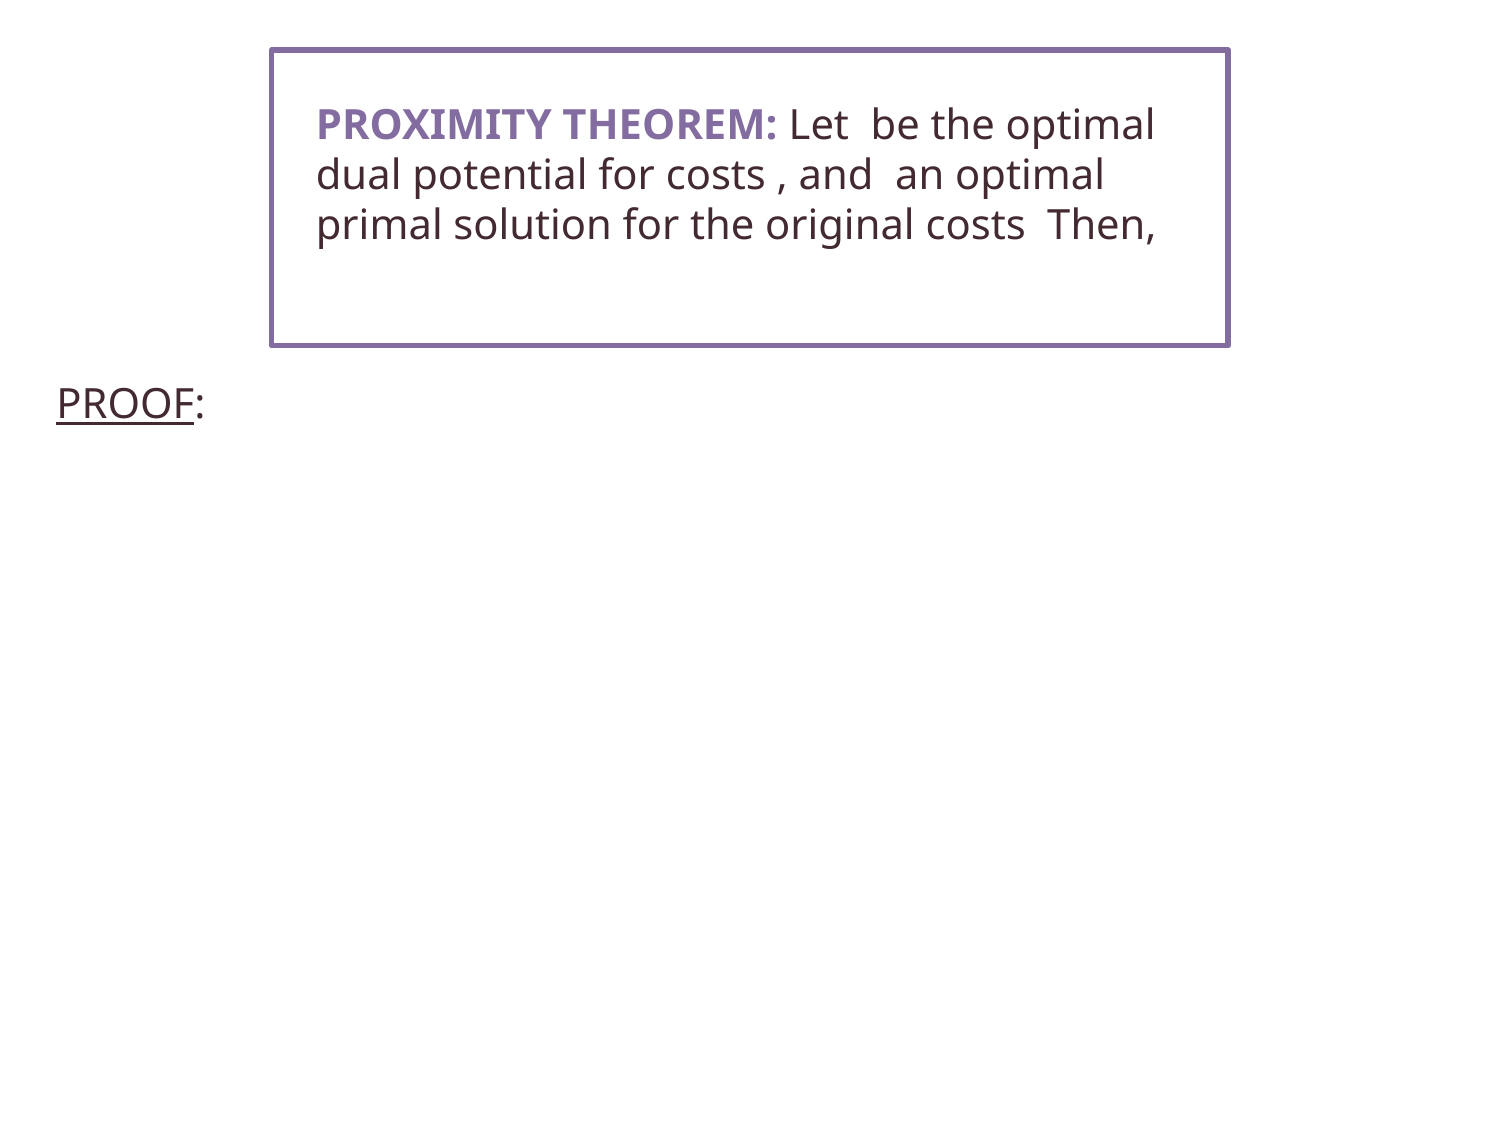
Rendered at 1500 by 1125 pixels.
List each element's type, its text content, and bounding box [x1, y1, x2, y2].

list PROOF: [41, 373, 1223, 961]
